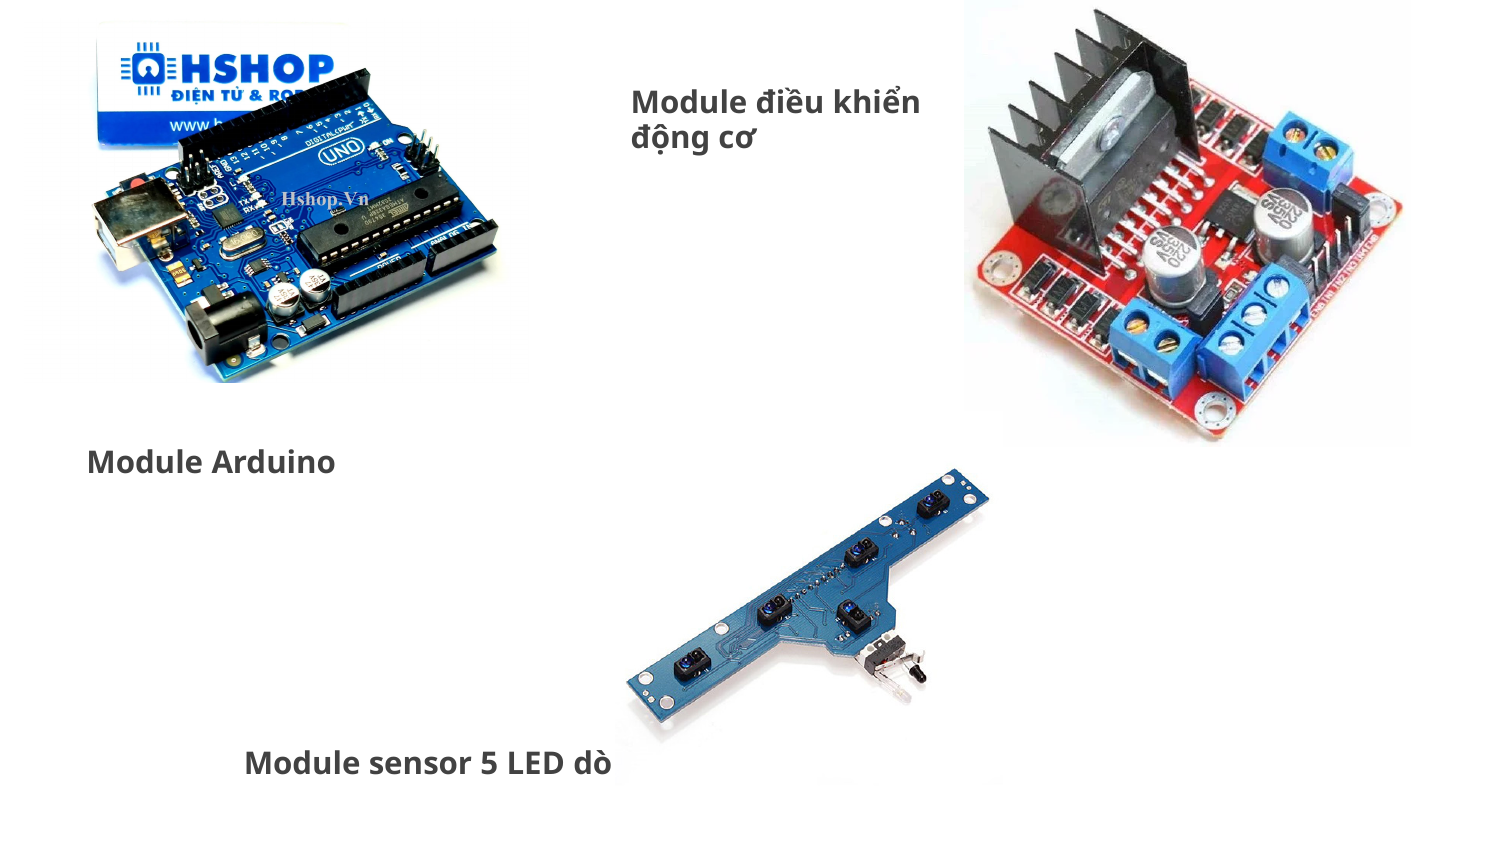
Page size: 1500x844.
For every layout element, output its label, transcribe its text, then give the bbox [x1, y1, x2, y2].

picture [24, 18, 529, 384]
picture [615, 0, 1411, 798]
list Module điều khiển động cơ [615, 70, 944, 193]
list Module sensor 5 LED dò [228, 722, 610, 798]
list Module Arduino [71, 421, 482, 498]
